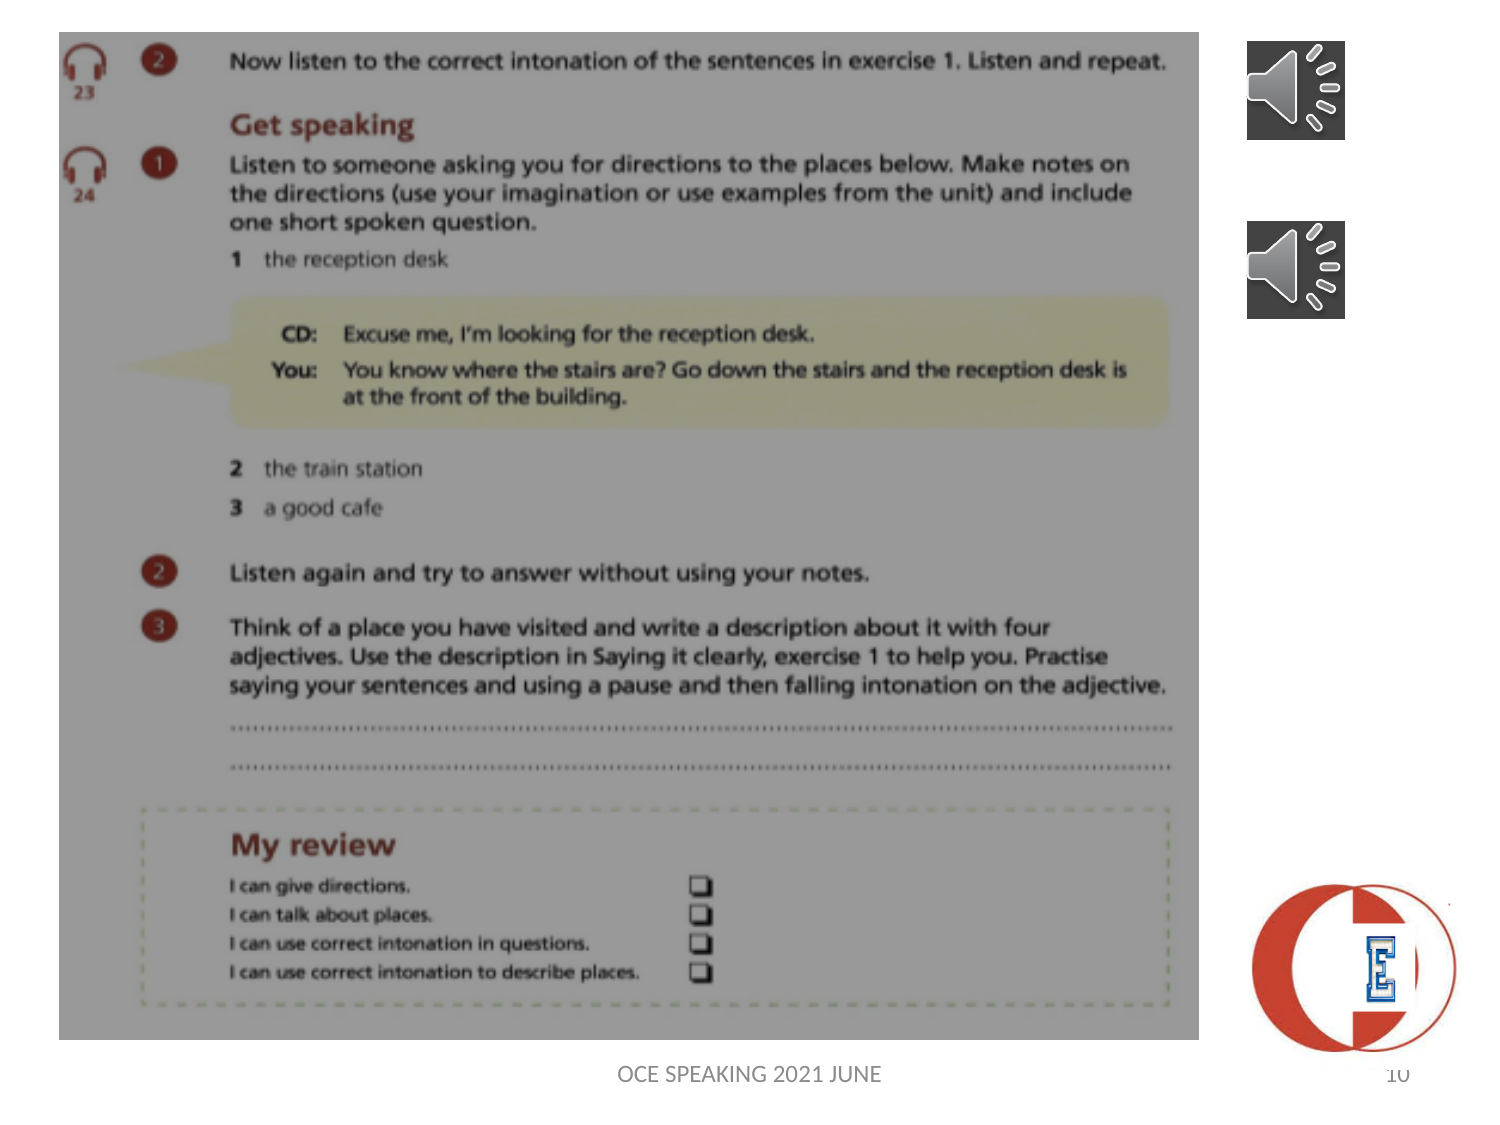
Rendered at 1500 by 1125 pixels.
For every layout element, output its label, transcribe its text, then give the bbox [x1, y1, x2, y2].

picture [1245, 881, 1465, 1070]
picture [1245, 219, 1347, 321]
footer OCE SPEAKING 2021 JUNE [512, 1048, 988, 1103]
slide_number 10 [1074, 1042, 1425, 1103]
picture [59, 32, 1199, 1041]
picture [1245, 40, 1347, 141]
